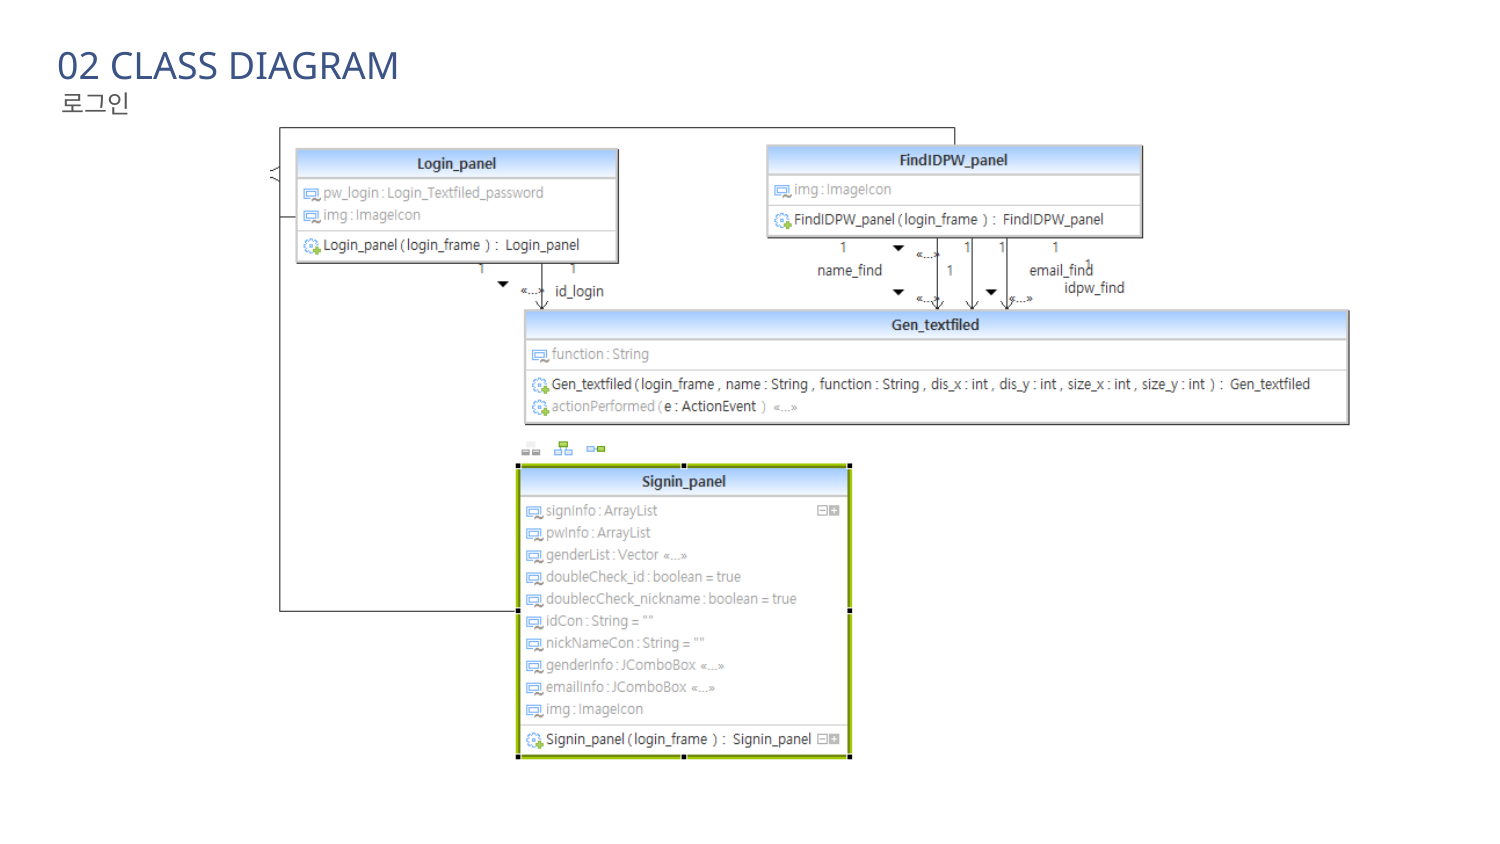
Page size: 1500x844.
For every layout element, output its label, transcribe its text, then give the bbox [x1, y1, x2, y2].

picture [270, 119, 1410, 844]
text_box 02 CLASS DIAGRAM [45, 35, 482, 93]
text_box 로그인 [0, 81, 198, 127]
